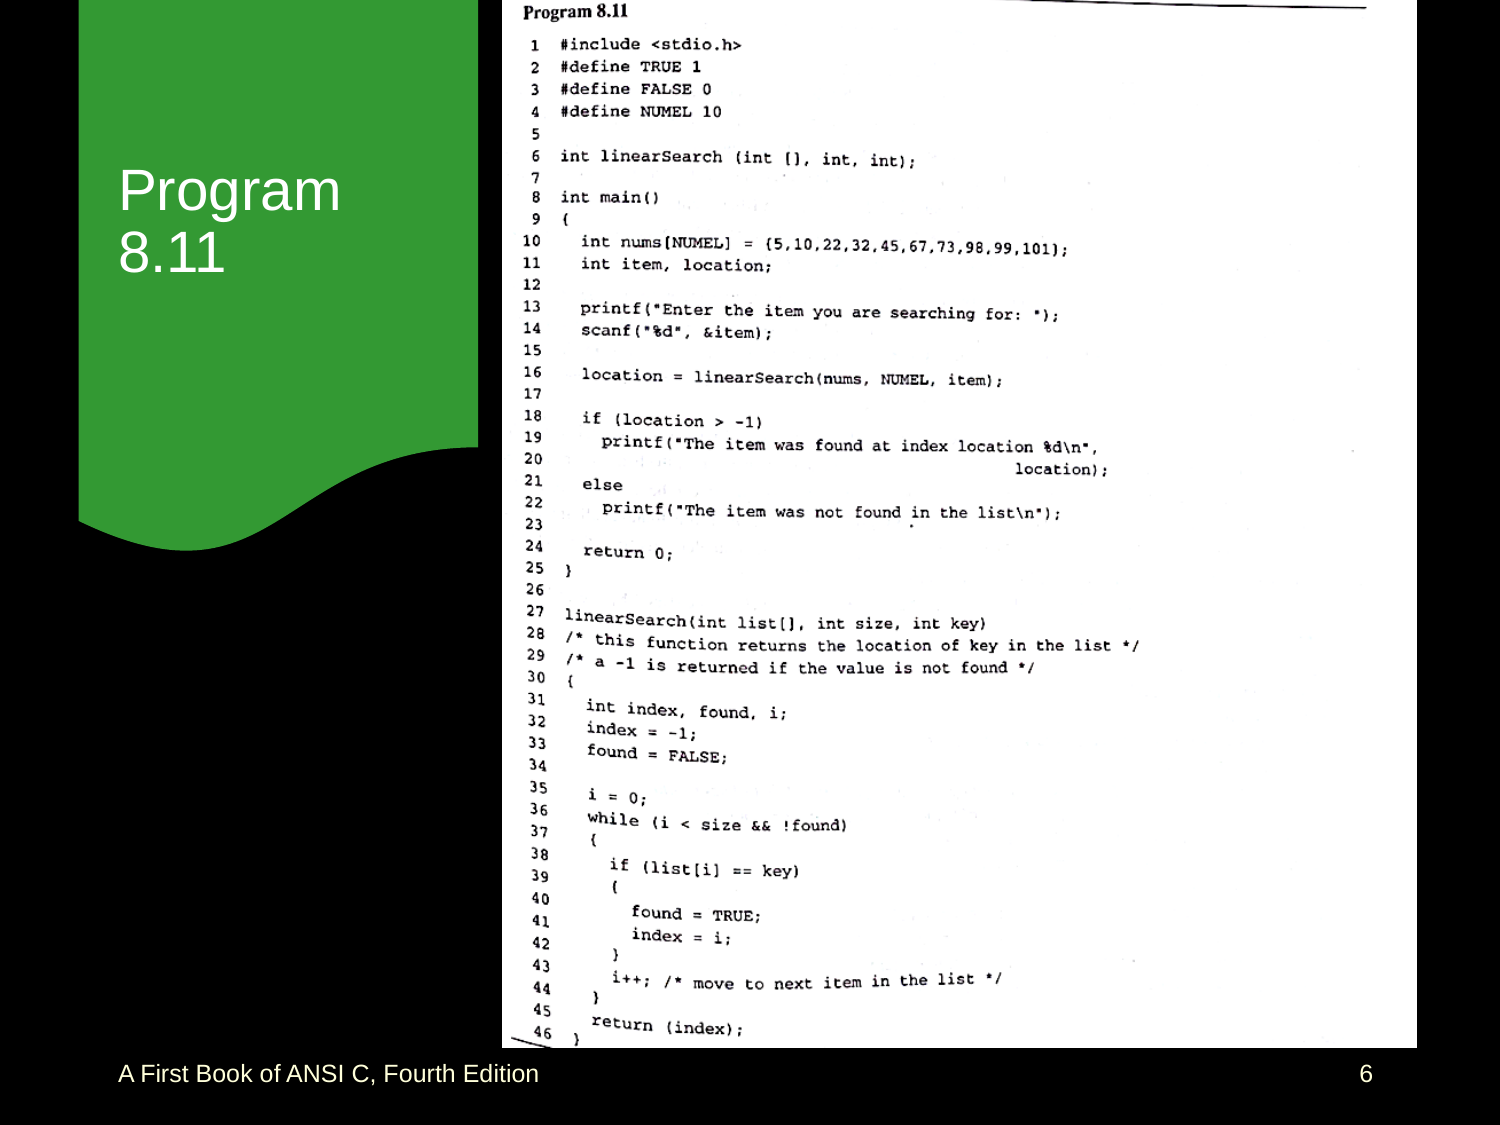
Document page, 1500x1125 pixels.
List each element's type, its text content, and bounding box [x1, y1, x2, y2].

footer A First Book of ANSI C, Fourth Edition [102, 1042, 837, 1103]
slide_number 6 [1344, 1051, 1422, 1103]
text_box [76, 0, 481, 553]
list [502, 0, 1418, 1048]
title Program 8.11 [103, 28, 453, 417]
